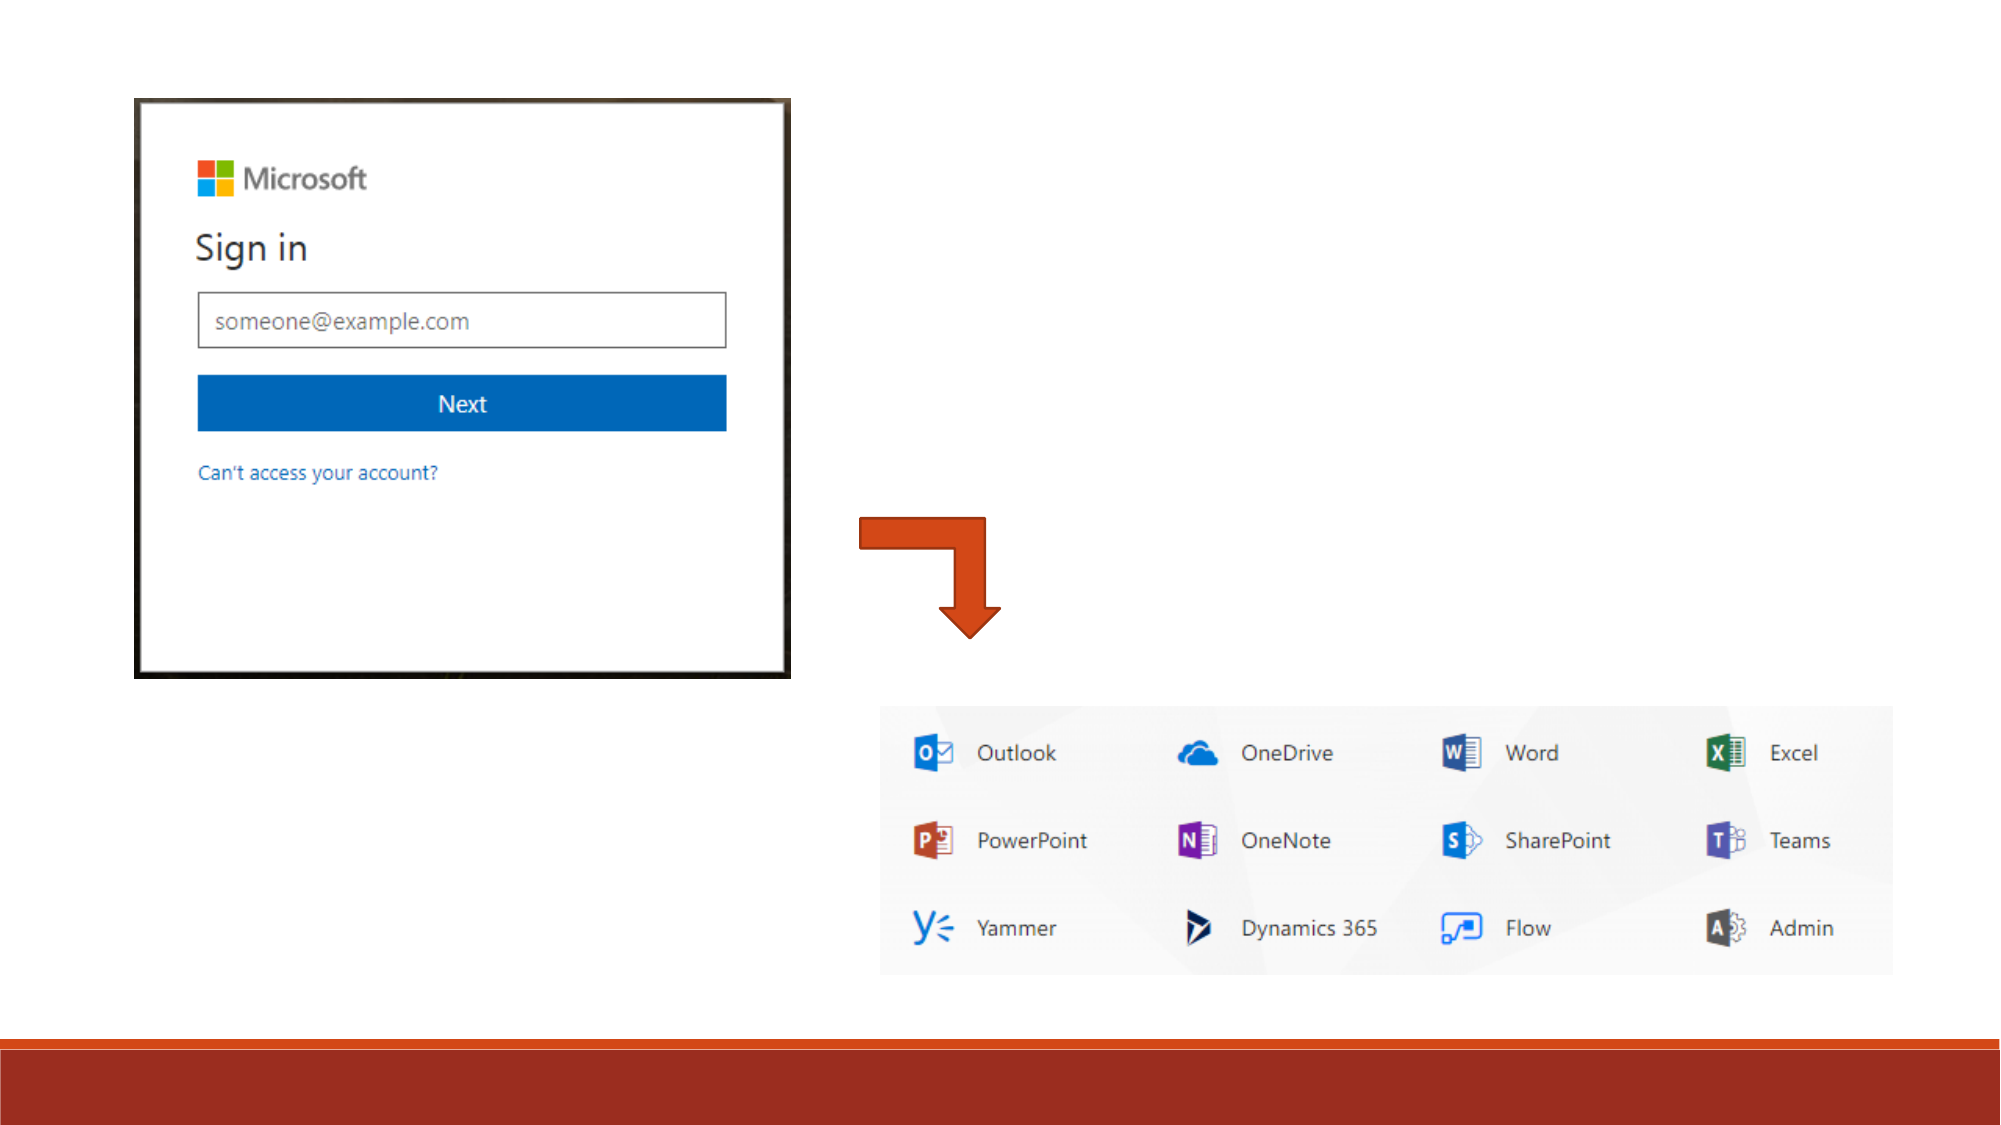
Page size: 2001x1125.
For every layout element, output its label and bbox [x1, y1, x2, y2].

picture [133, 98, 791, 679]
picture [879, 705, 1893, 976]
text_box [859, 516, 1002, 640]
